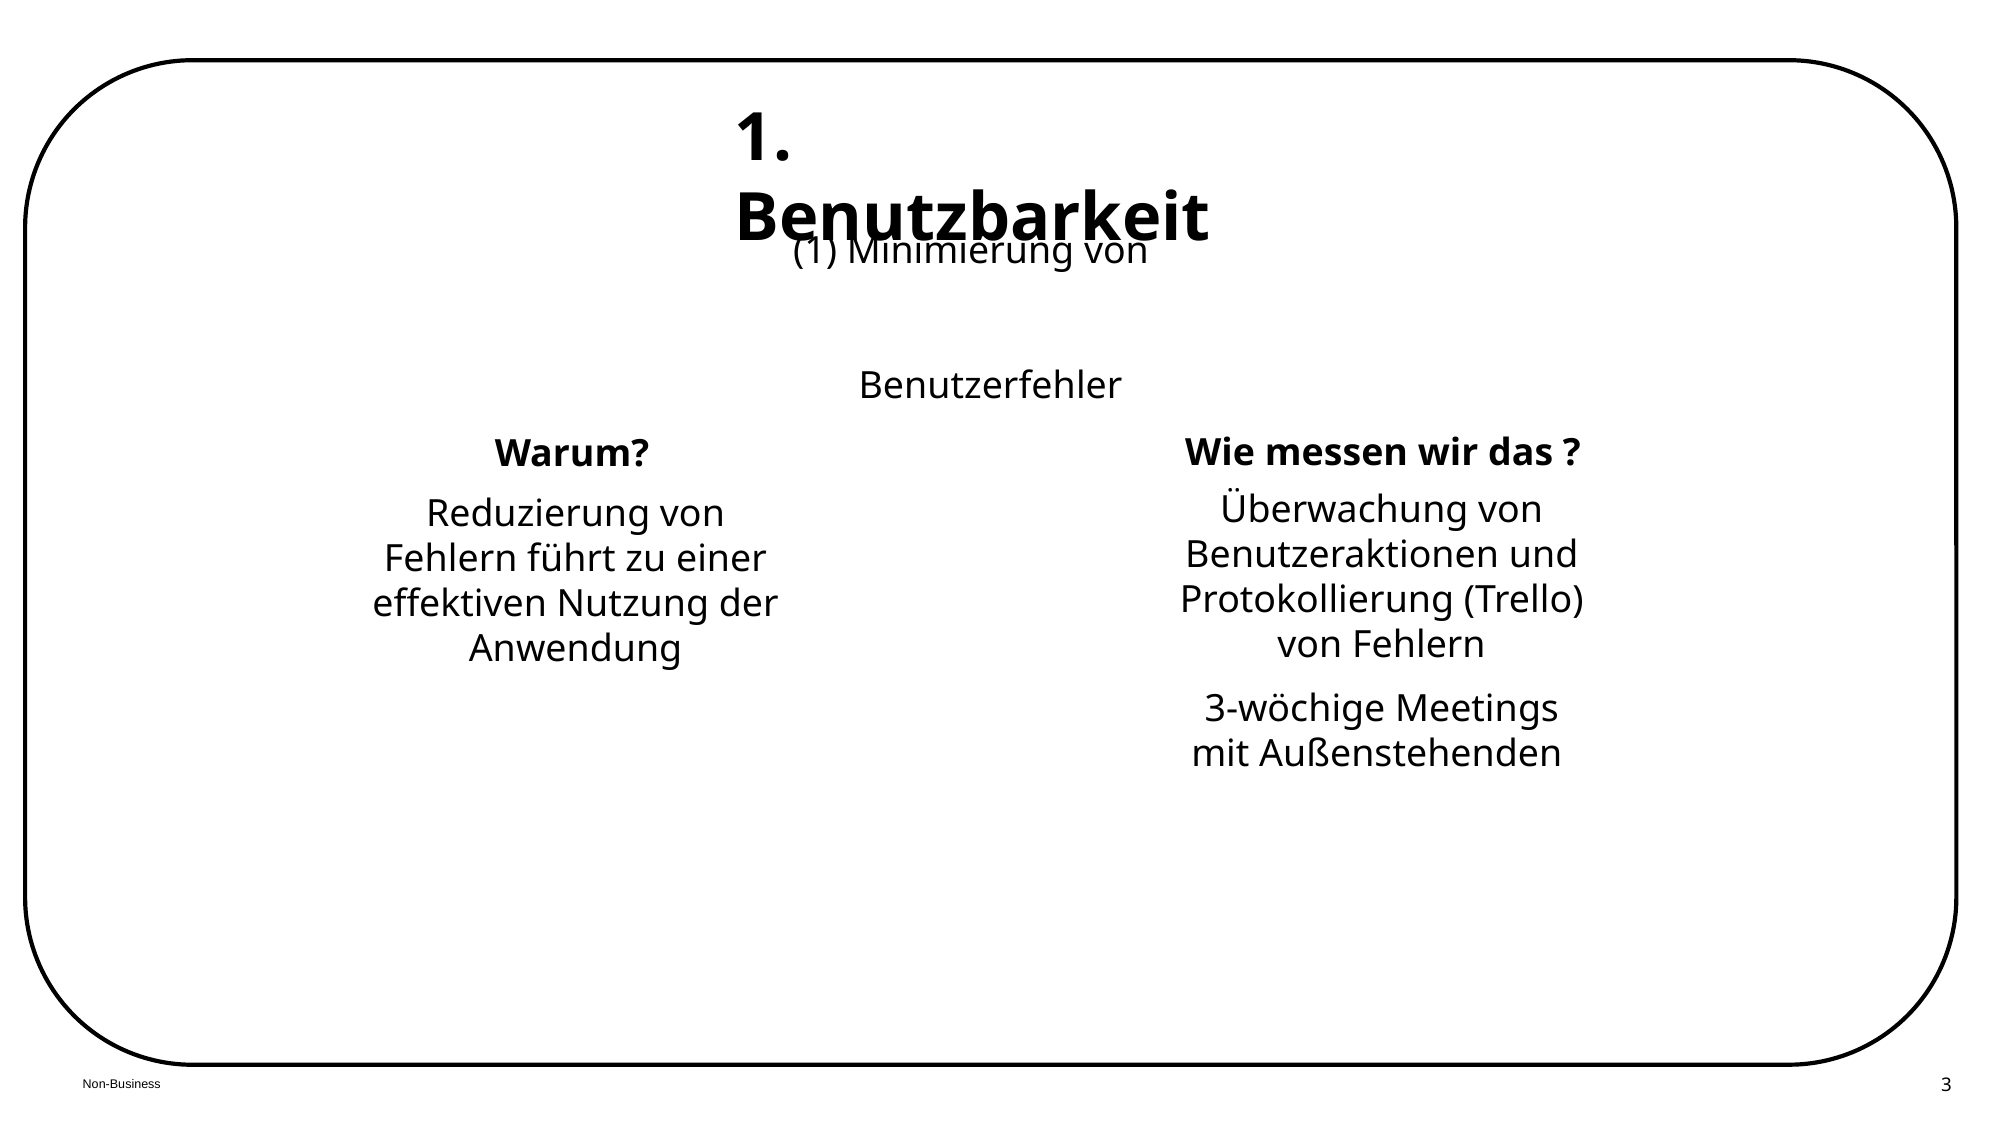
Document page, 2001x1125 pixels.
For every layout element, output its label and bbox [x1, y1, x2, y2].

text_box [25, 60, 1957, 1065]
